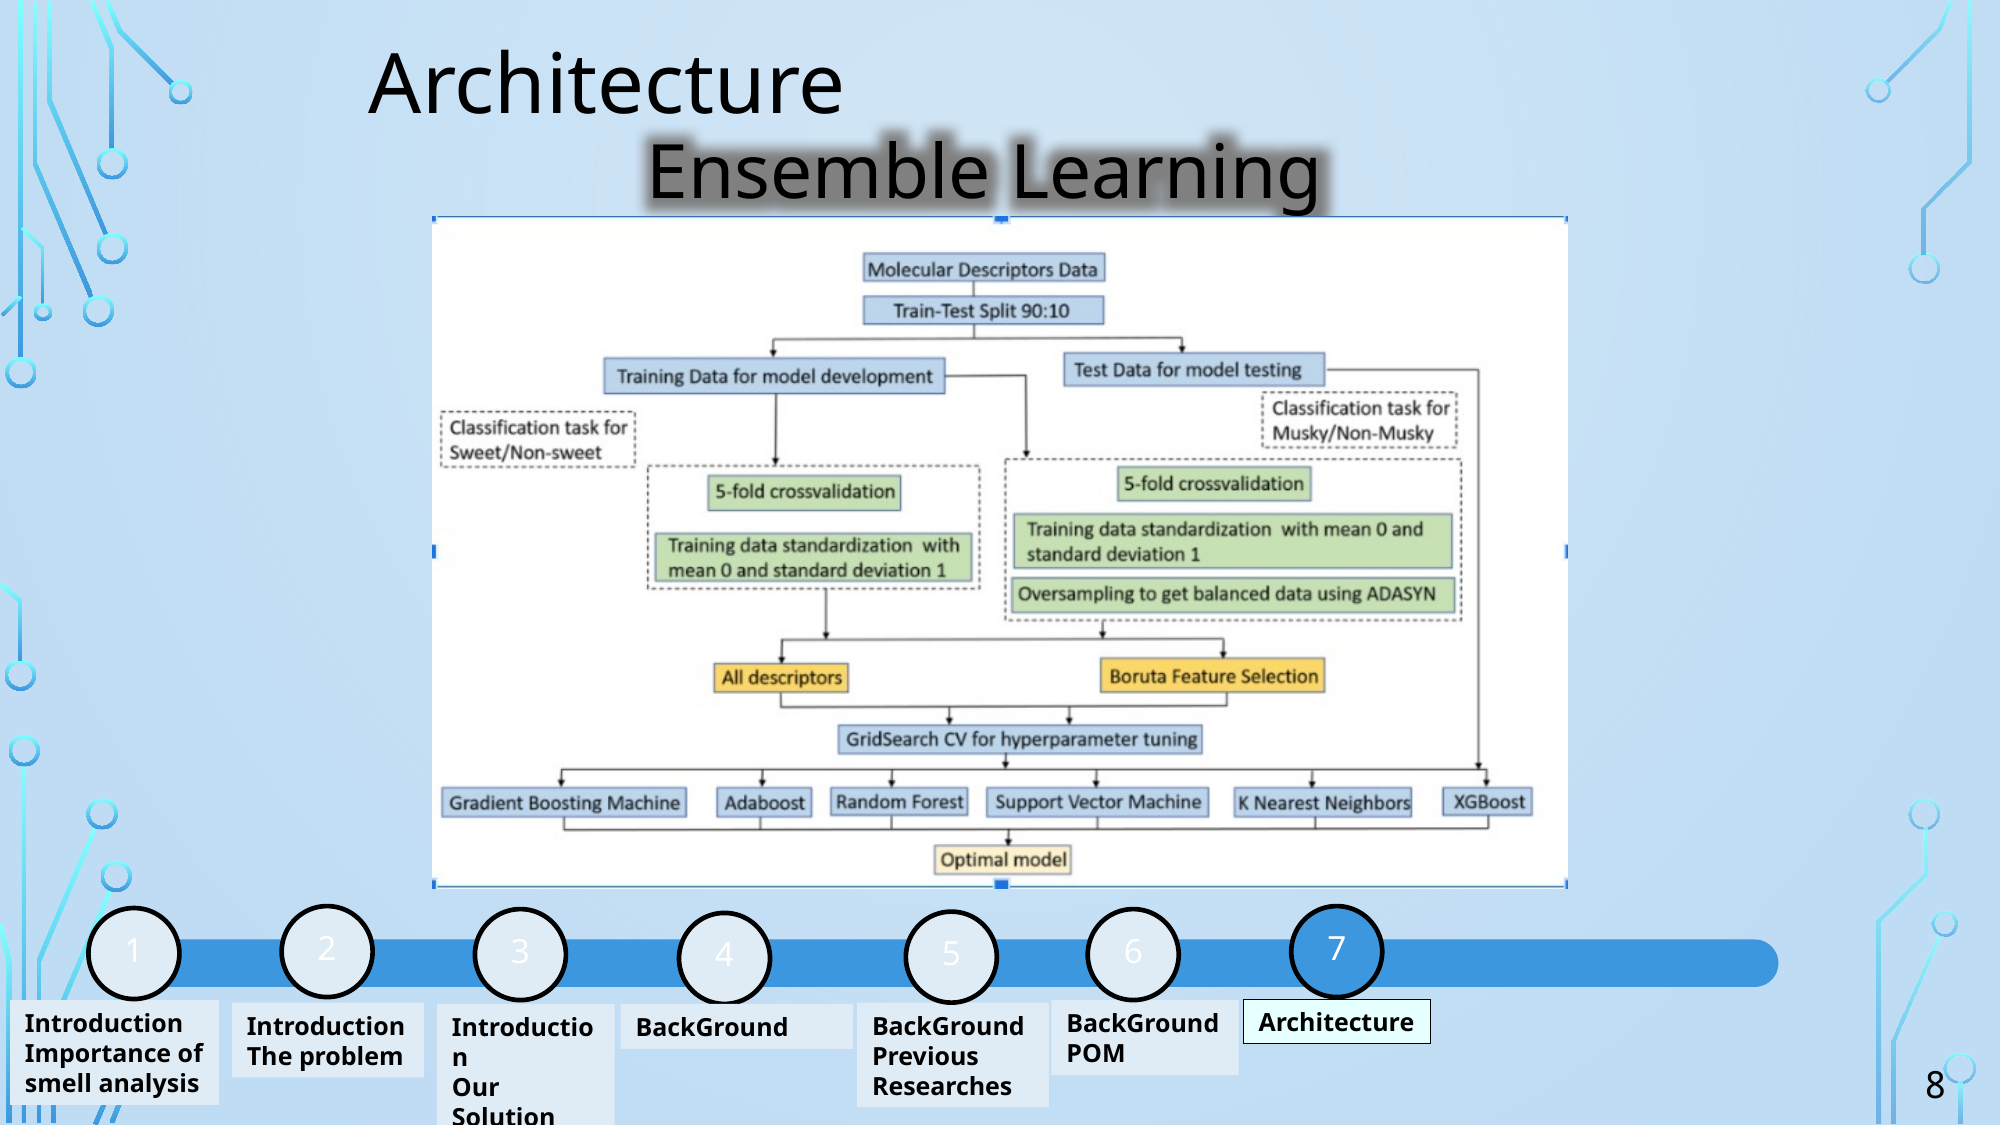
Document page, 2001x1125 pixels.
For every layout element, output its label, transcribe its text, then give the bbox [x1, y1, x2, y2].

table_cell 1 [1967, 0, 1972, 25]
text_box Architecture [354, 22, 1356, 138]
text_box Introduction The problem [231, 1002, 424, 1078]
text_box Ensemble Learning [338, 115, 1631, 221]
text_box [1167, 938, 1307, 989]
picture [432, 216, 1568, 889]
table_cell 1 [1924, 831, 1928, 856]
text_box 8 [1834, 1053, 1961, 1113]
text_box 7 [1289, 904, 1384, 999]
text_box Architecture [1243, 999, 1431, 1044]
text_box 3 [473, 907, 568, 1002]
text_box [554, 938, 688, 989]
table_cell 1 [1916, 798, 1933, 802]
text_box BackGround Previous Researches [857, 1002, 1049, 1108]
text_box [357, 938, 487, 989]
table_cell 1 [1946, 0, 1953, 9]
text_box 1 [87, 906, 181, 1001]
table_cell 1 [1931, 936, 1941, 953]
text_box 6 [1086, 907, 1181, 1002]
text_box BackGround POM [1051, 1000, 1239, 1075]
text_box Introduction Importance of smell analysis [10, 1000, 219, 1105]
text_box [761, 938, 916, 989]
text_box BackGround [620, 1003, 854, 1049]
text_box Introduction Our Solution [436, 1003, 615, 1125]
text_box 2 [280, 904, 374, 999]
text_box [166, 938, 297, 989]
text_box 4 [677, 911, 772, 1003]
text_box 5 [904, 910, 999, 1004]
text_box [987, 938, 1100, 989]
text_box [1367, 938, 1780, 989]
